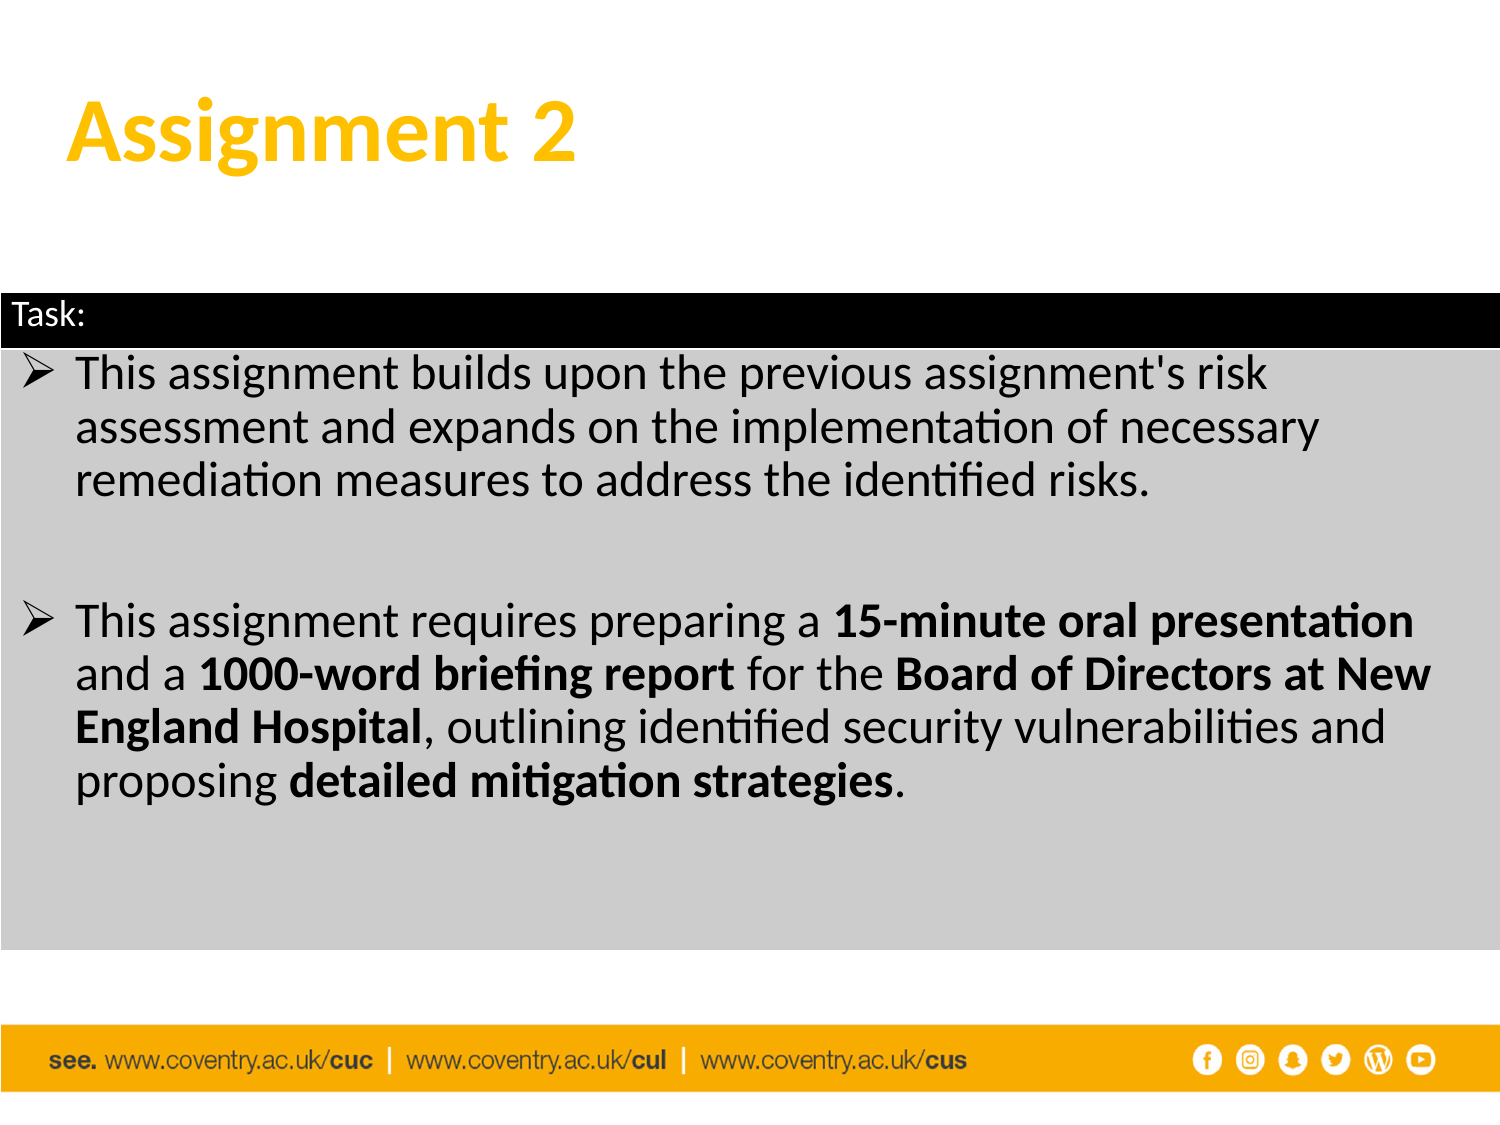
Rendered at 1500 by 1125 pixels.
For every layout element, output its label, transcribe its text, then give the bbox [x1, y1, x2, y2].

title Assignment 2 [66, 69, 1434, 185]
table_cell This assignment builds upon the previous assignment's risk assessment and expands on the implementation of necessary remediation measures to address the identified risks. This assignment requires preparing a 15-minute oral presentation and a 1000-word briefing report for the Board of Directors at New England Hospital, outlining identified security vulnerabilities and proposing detailed mitigation strategies. [1, 350, 1500, 950]
picture [0, 0, 1500, 292]
picture [0, 951, 1500, 1122]
table_header Task: [1, 293, 1500, 348]
